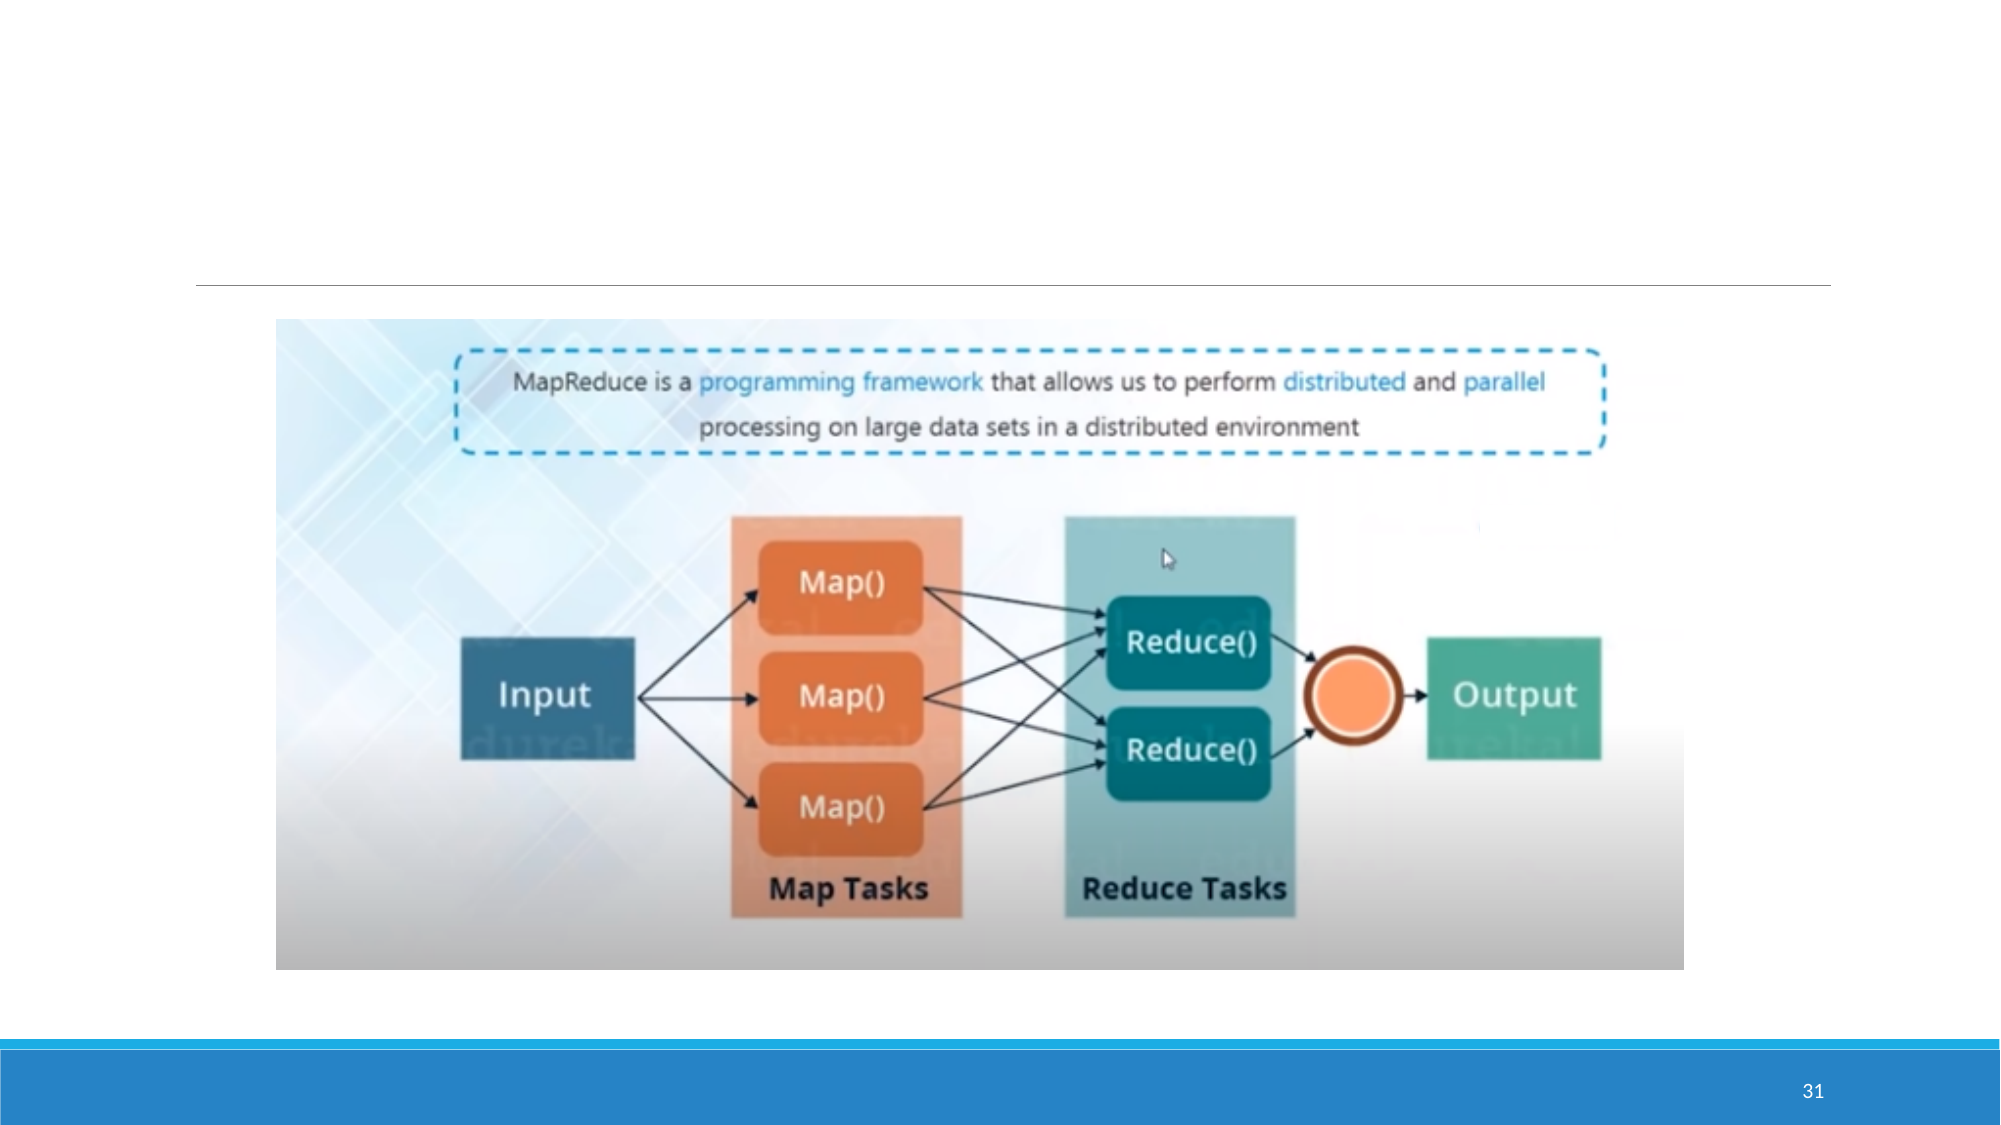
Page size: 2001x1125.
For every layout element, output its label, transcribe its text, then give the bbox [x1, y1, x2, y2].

slide_number 31 [1624, 1059, 1840, 1120]
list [275, 318, 1685, 970]
